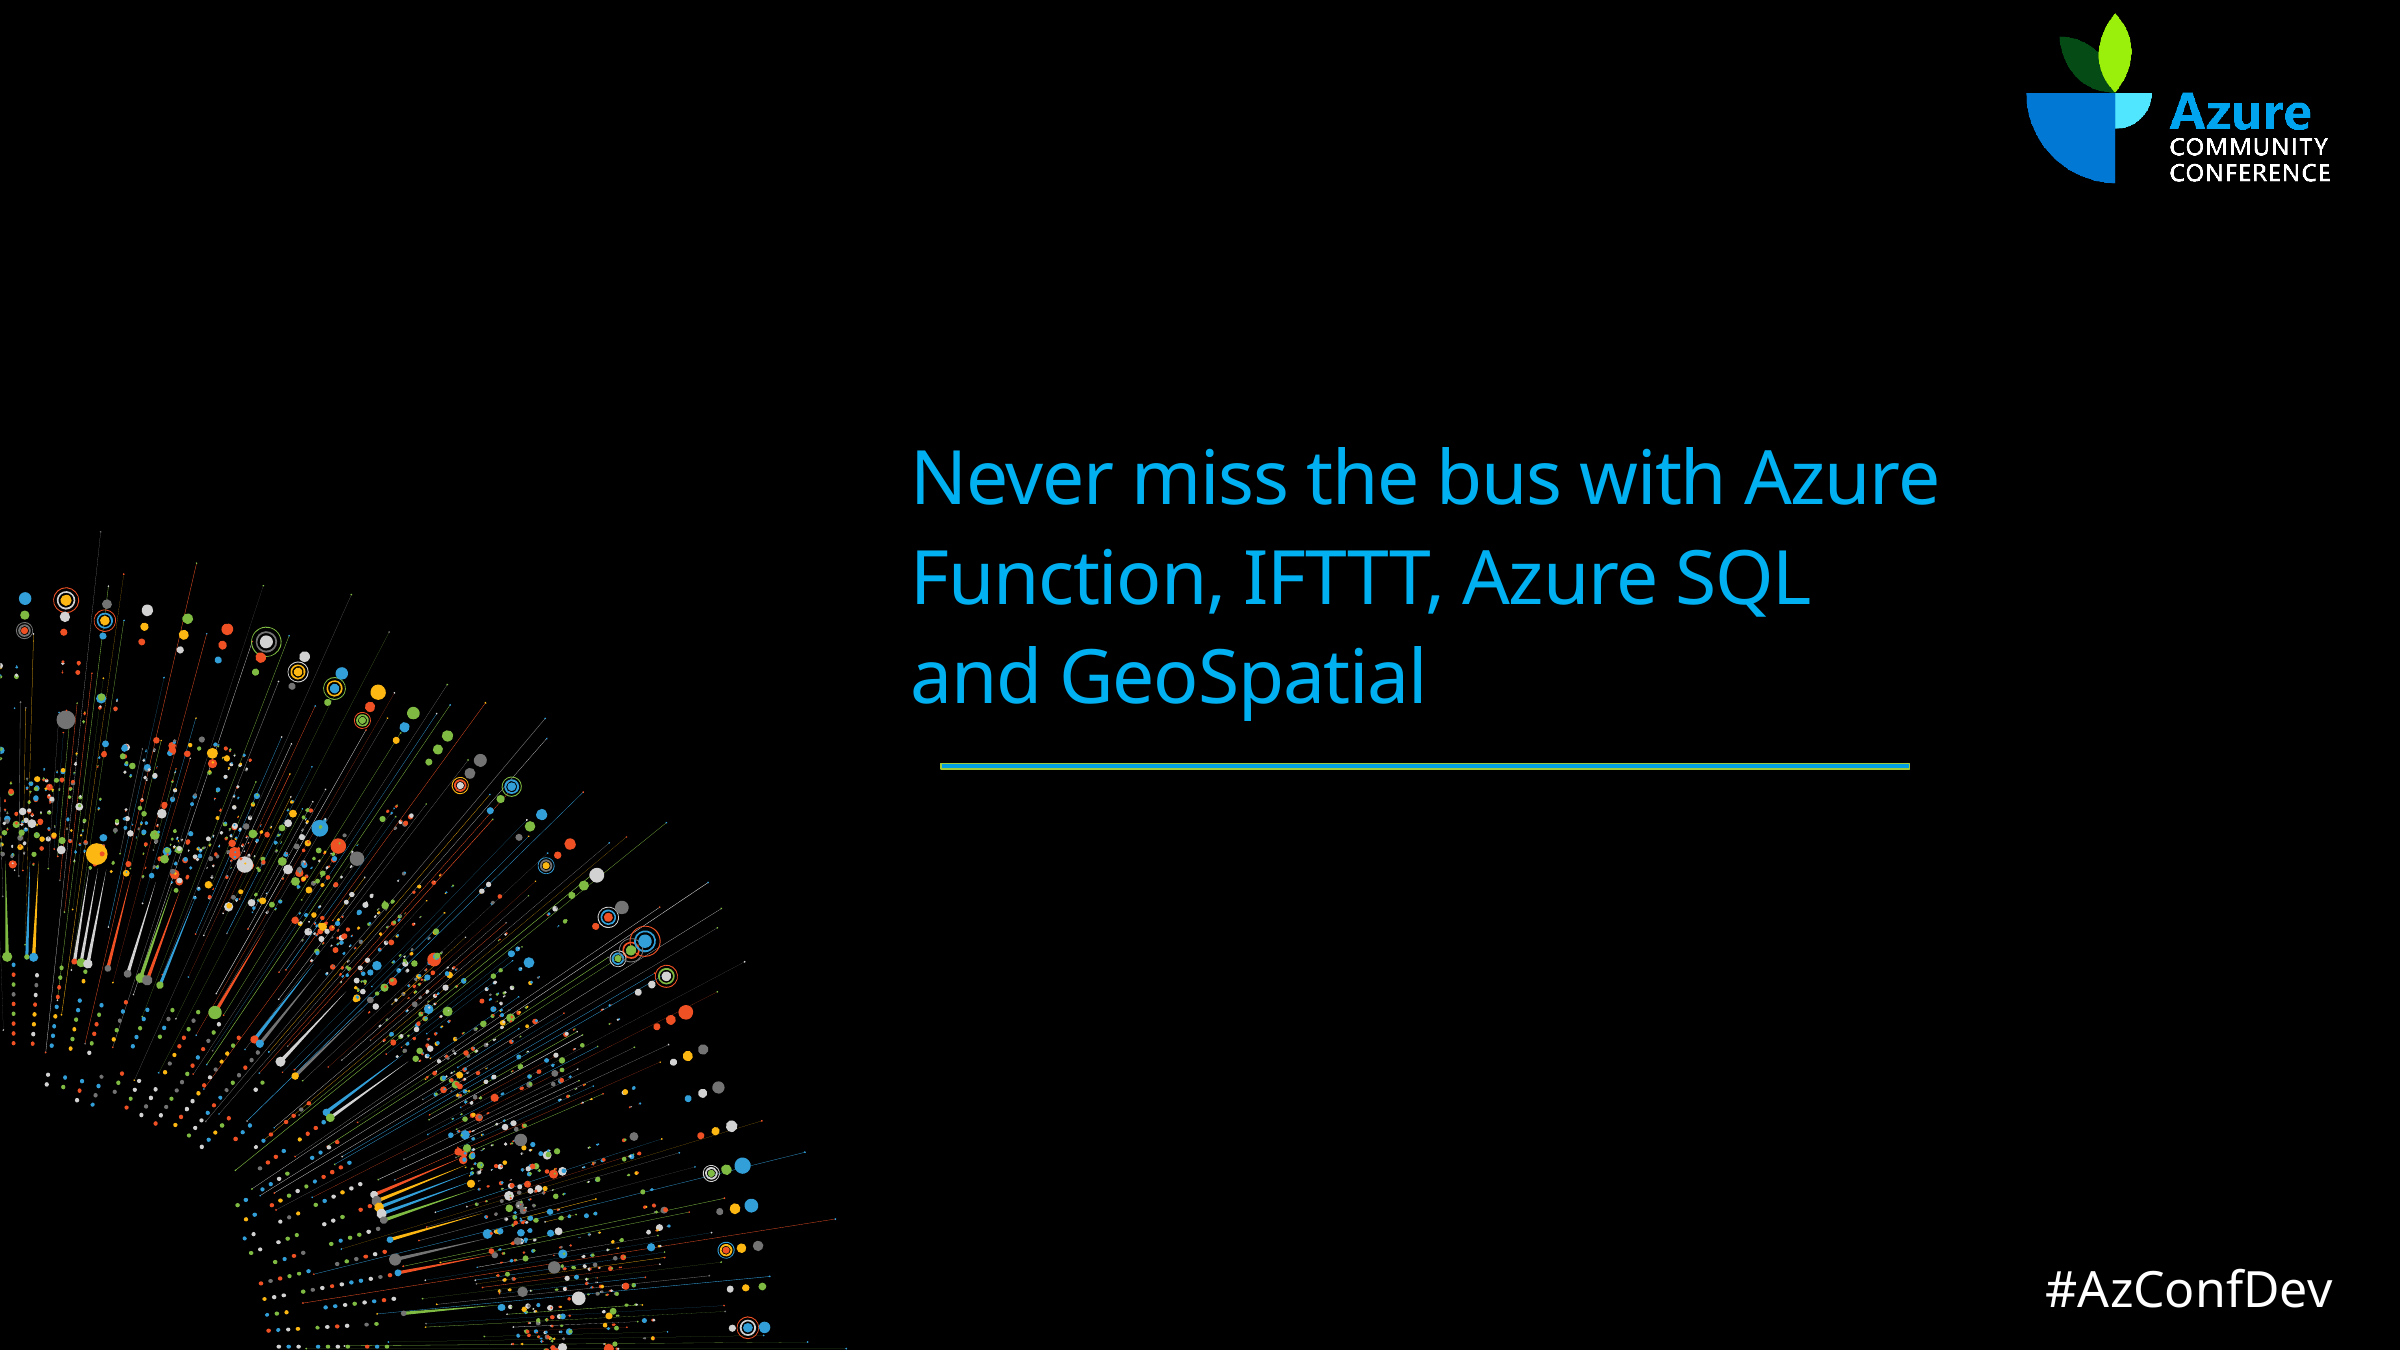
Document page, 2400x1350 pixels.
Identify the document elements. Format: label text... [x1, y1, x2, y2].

text_box Never miss the bus with Azure Function, IFTTT, Azure SQL and GeoSpatial [910, 421, 1940, 718]
text_box [940, 763, 1910, 770]
picture [2020, 6, 2339, 192]
